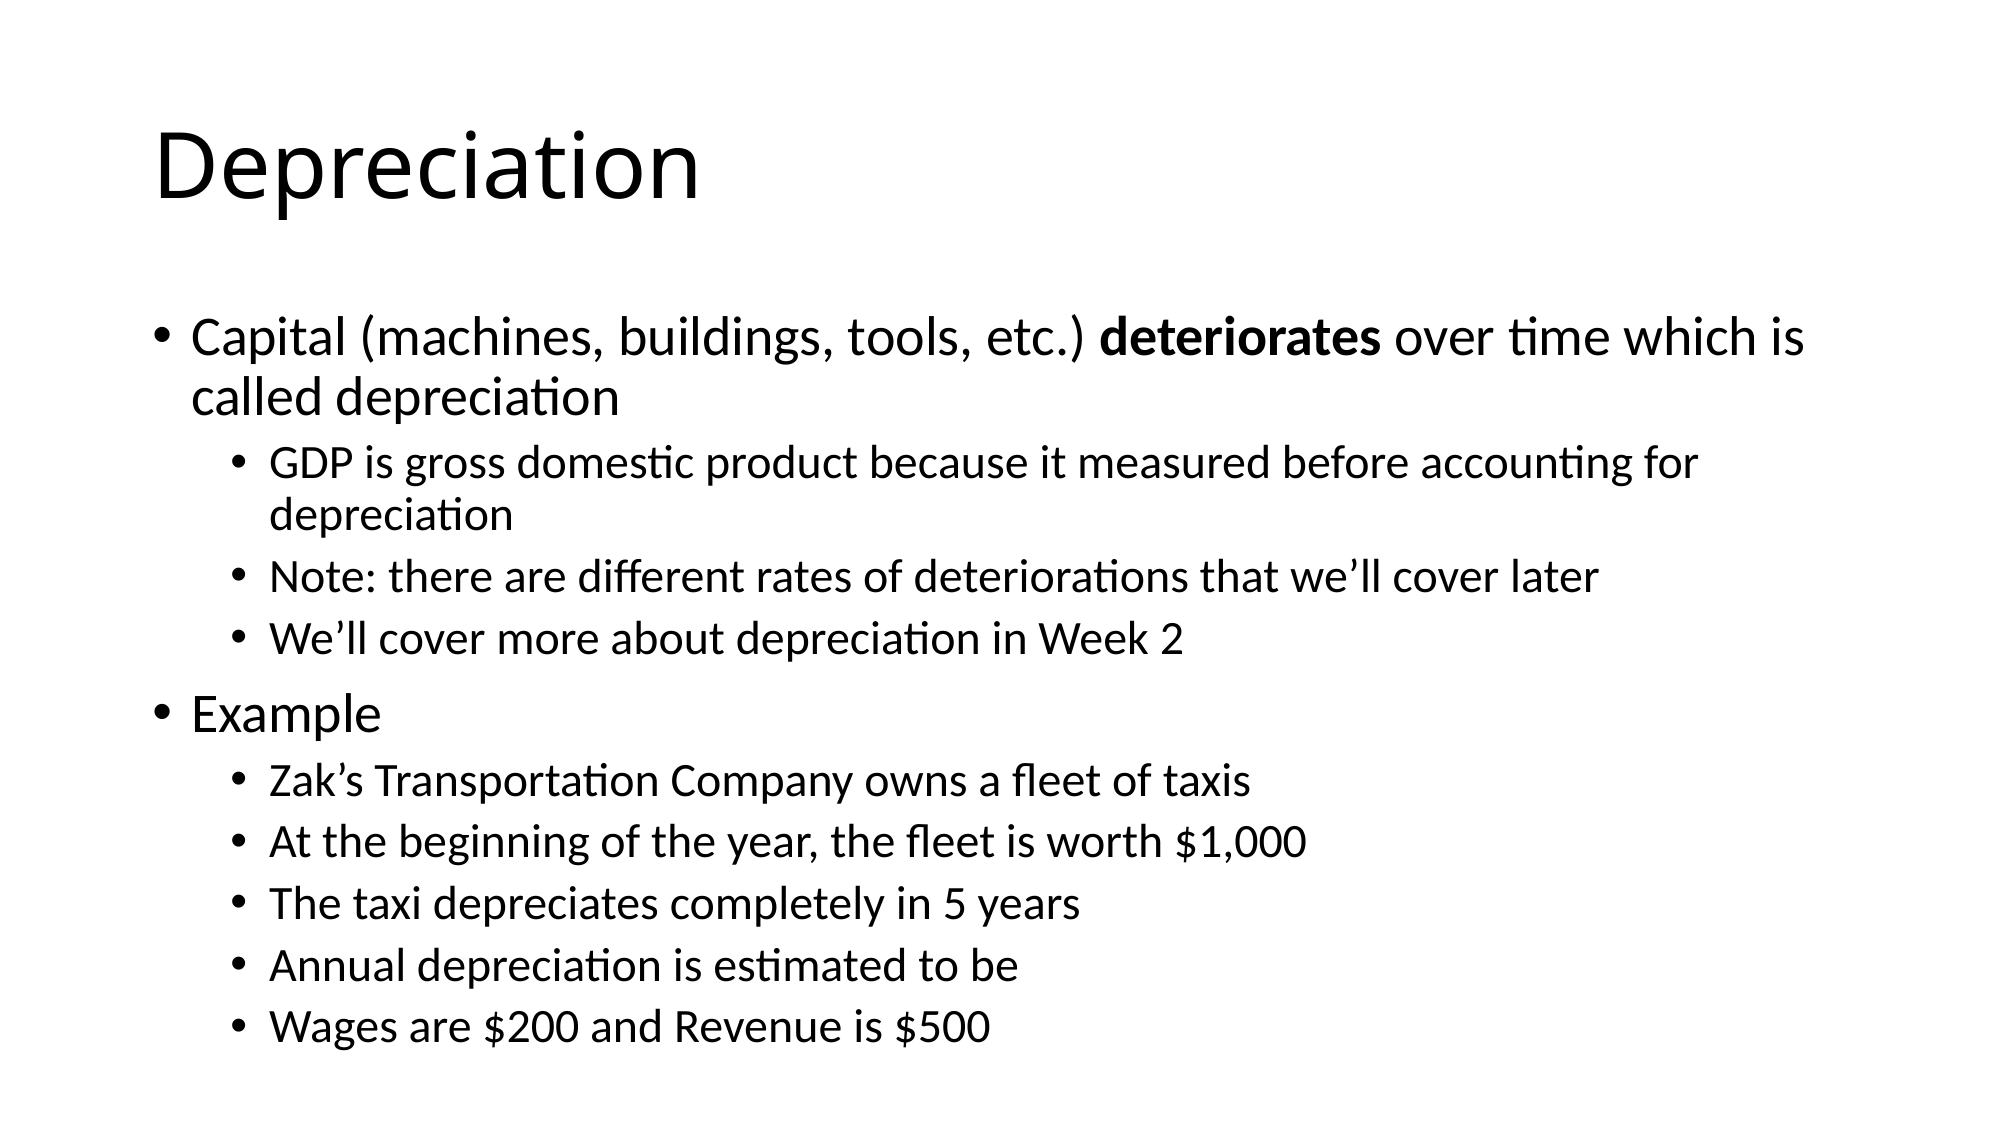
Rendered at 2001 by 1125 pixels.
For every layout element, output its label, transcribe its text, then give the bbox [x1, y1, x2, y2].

title Depreciation [137, 59, 1863, 278]
